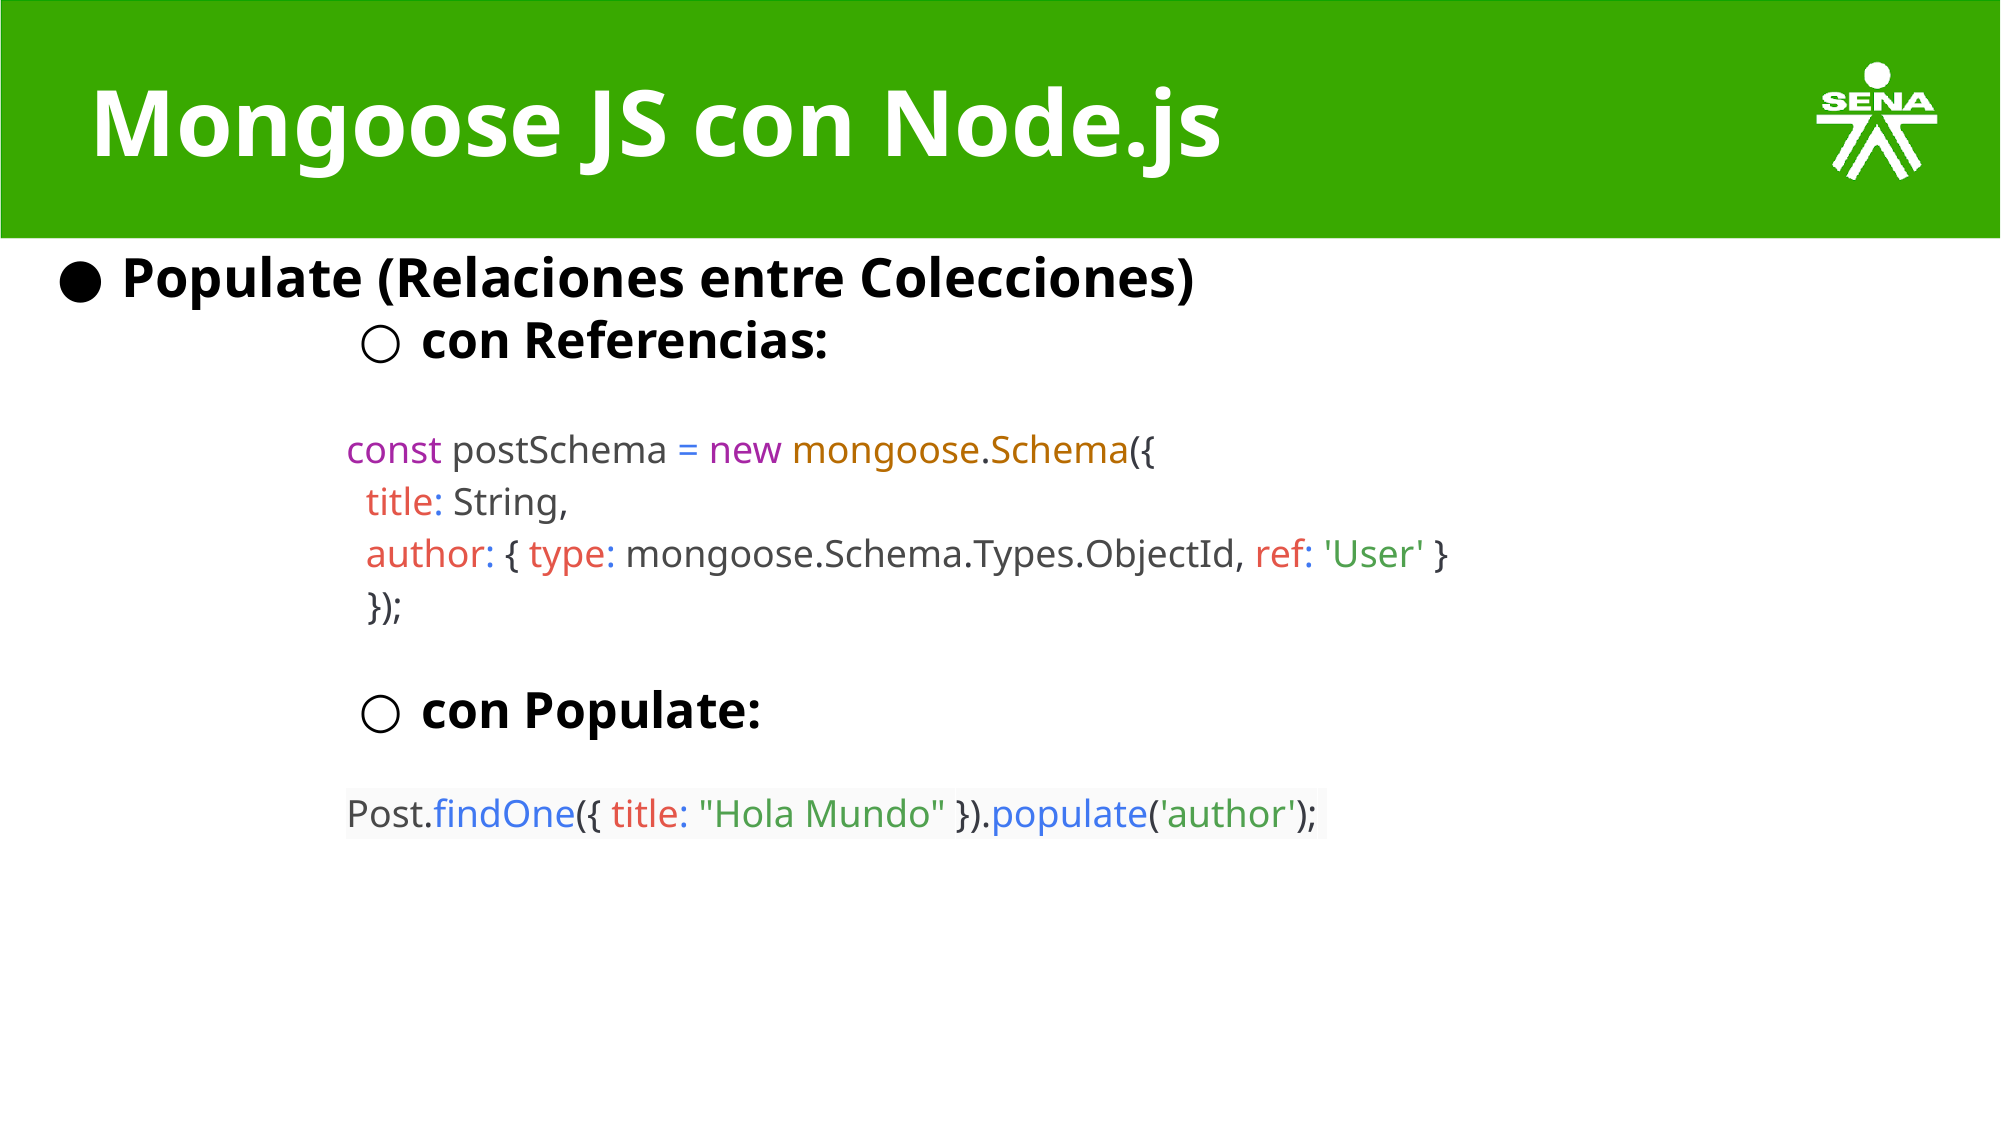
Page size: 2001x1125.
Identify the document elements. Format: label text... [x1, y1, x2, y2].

text_box Populate (Relaciones entre Colecciones) con Referencias: const postSchema = new mongoose.Schema({ title: String, author: { type: mongoose.Schema.Types.ObjectId, ref: 'User' } }); con Populate: Post.findOne({ title: "Hola Mundo" }).populate('author'); [31, 235, 1900, 1019]
title Mongoose JS con Node.js [74, 18, 1800, 235]
picture [0, 0, 2001, 1125]
